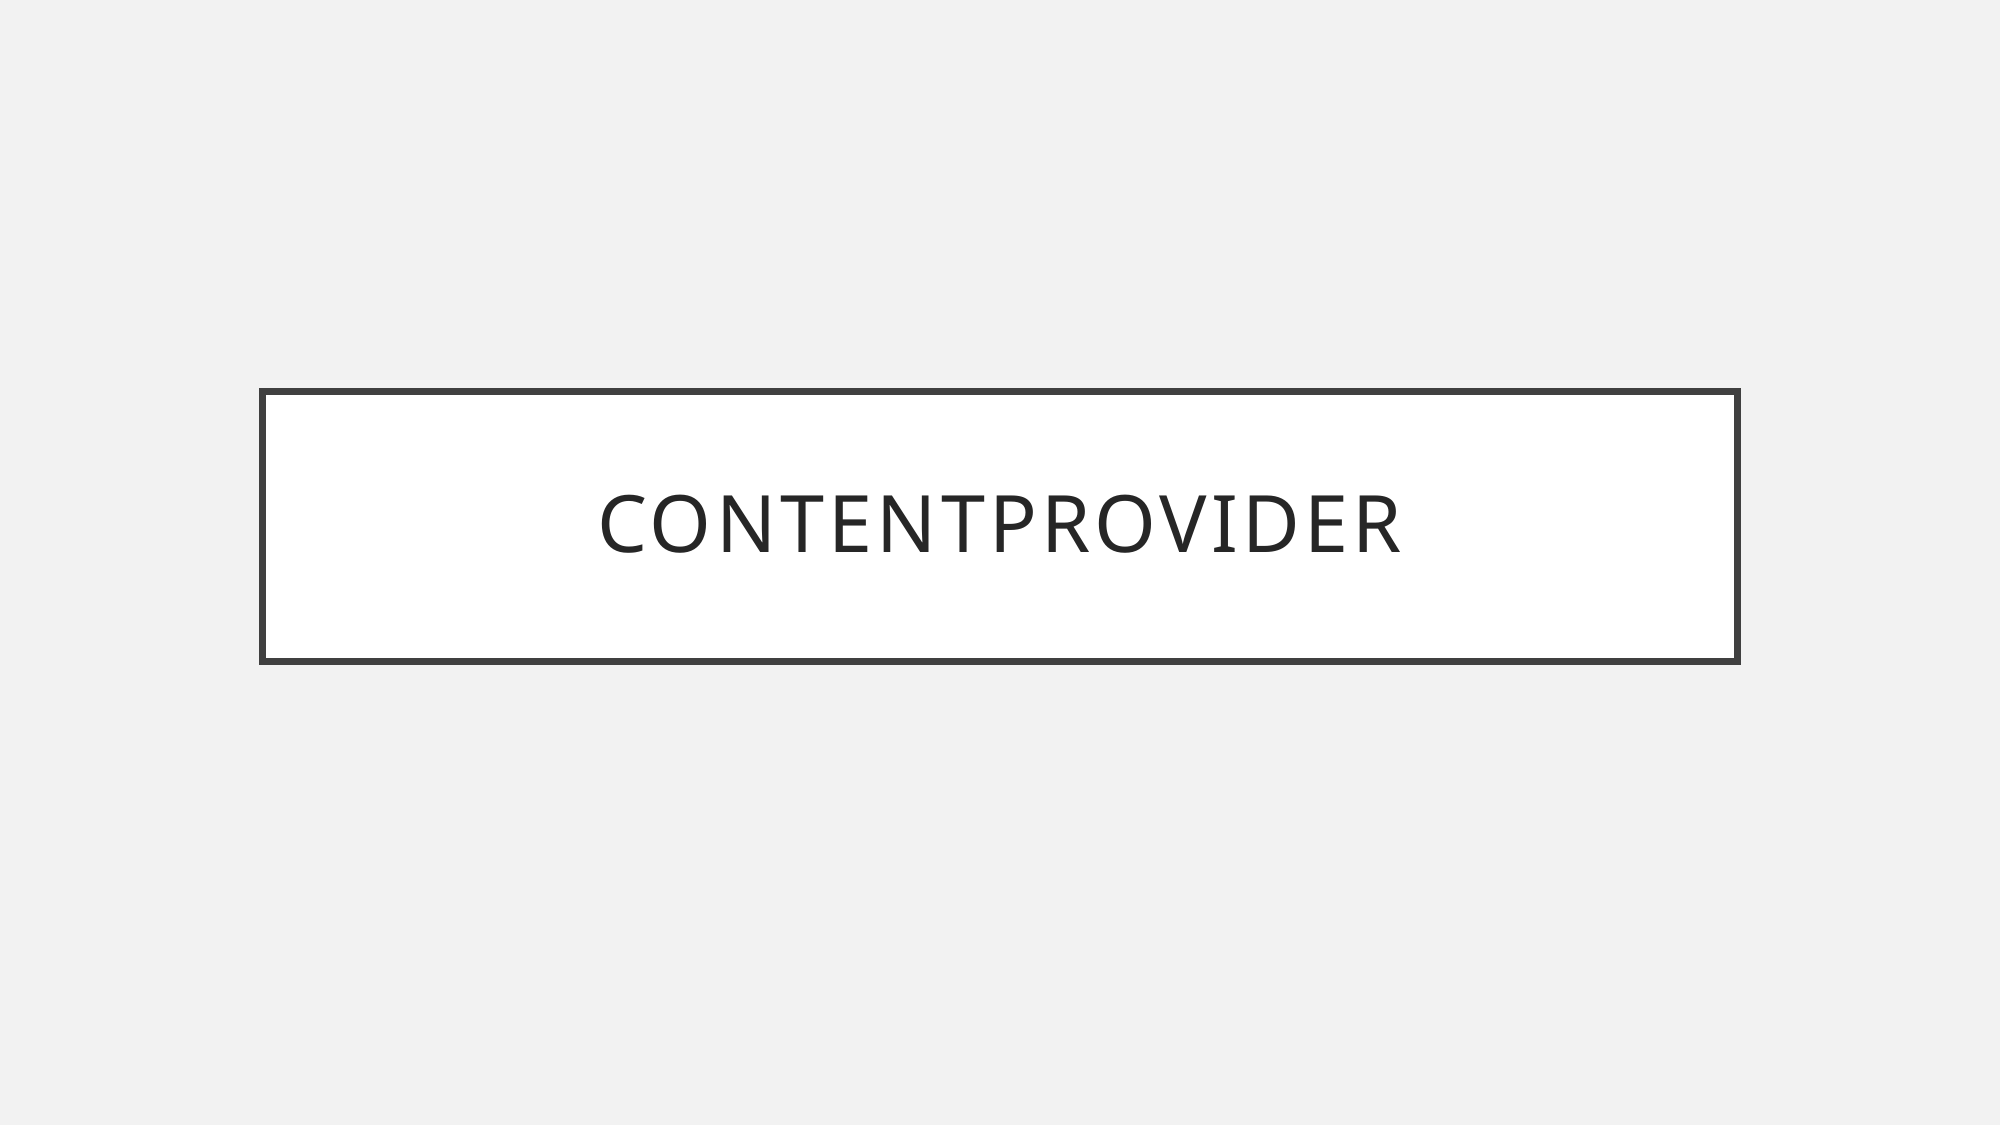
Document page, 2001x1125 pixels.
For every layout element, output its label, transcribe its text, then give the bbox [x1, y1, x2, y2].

title ContentProvider [259, 388, 1741, 665]
